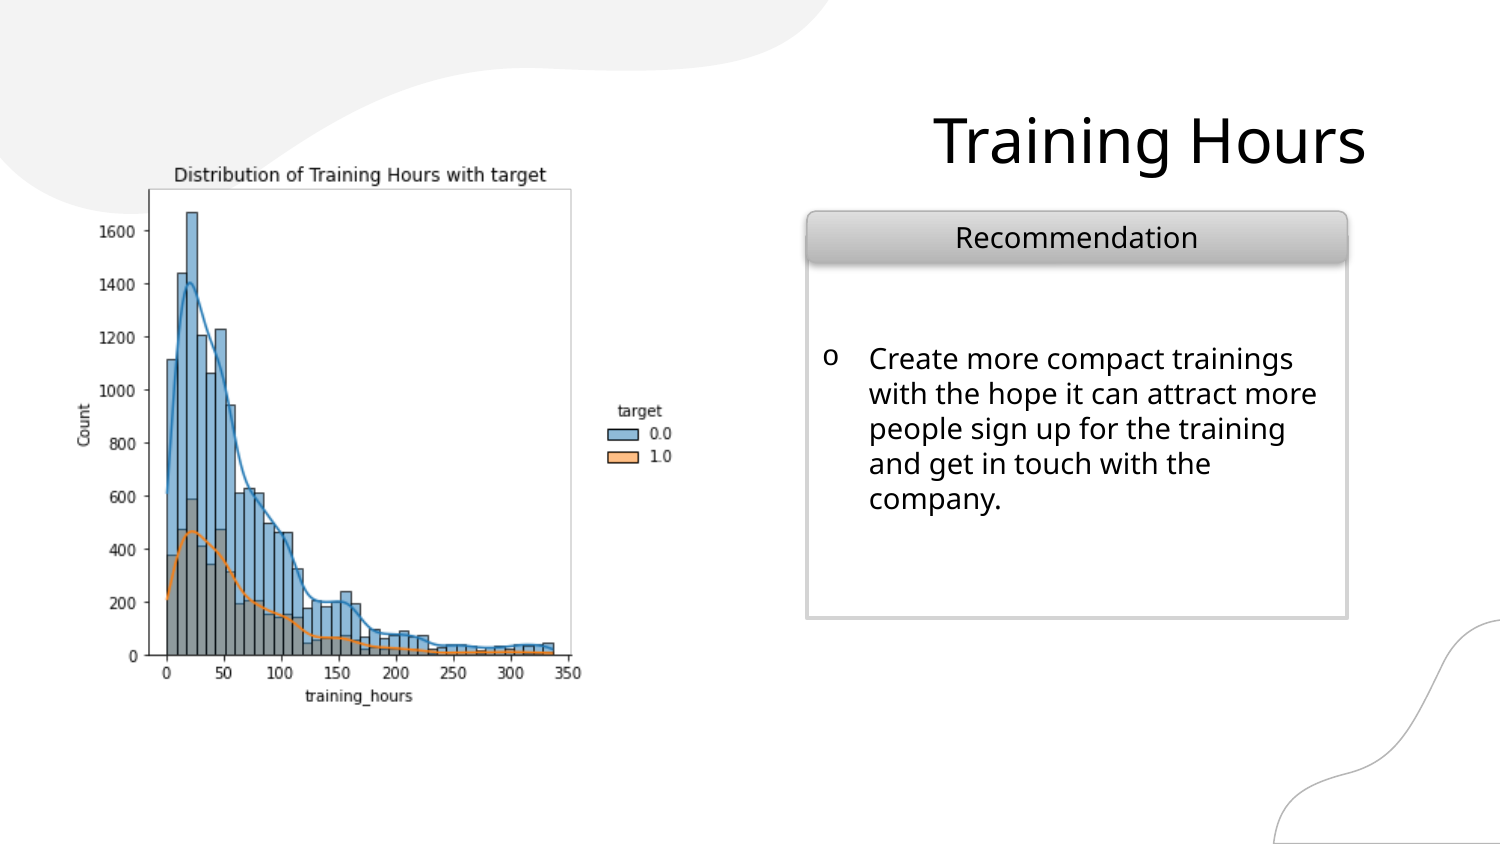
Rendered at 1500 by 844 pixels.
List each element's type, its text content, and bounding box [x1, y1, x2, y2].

picture [67, 156, 686, 715]
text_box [806, 210, 1348, 619]
title Training Hours [375, 88, 1383, 190]
